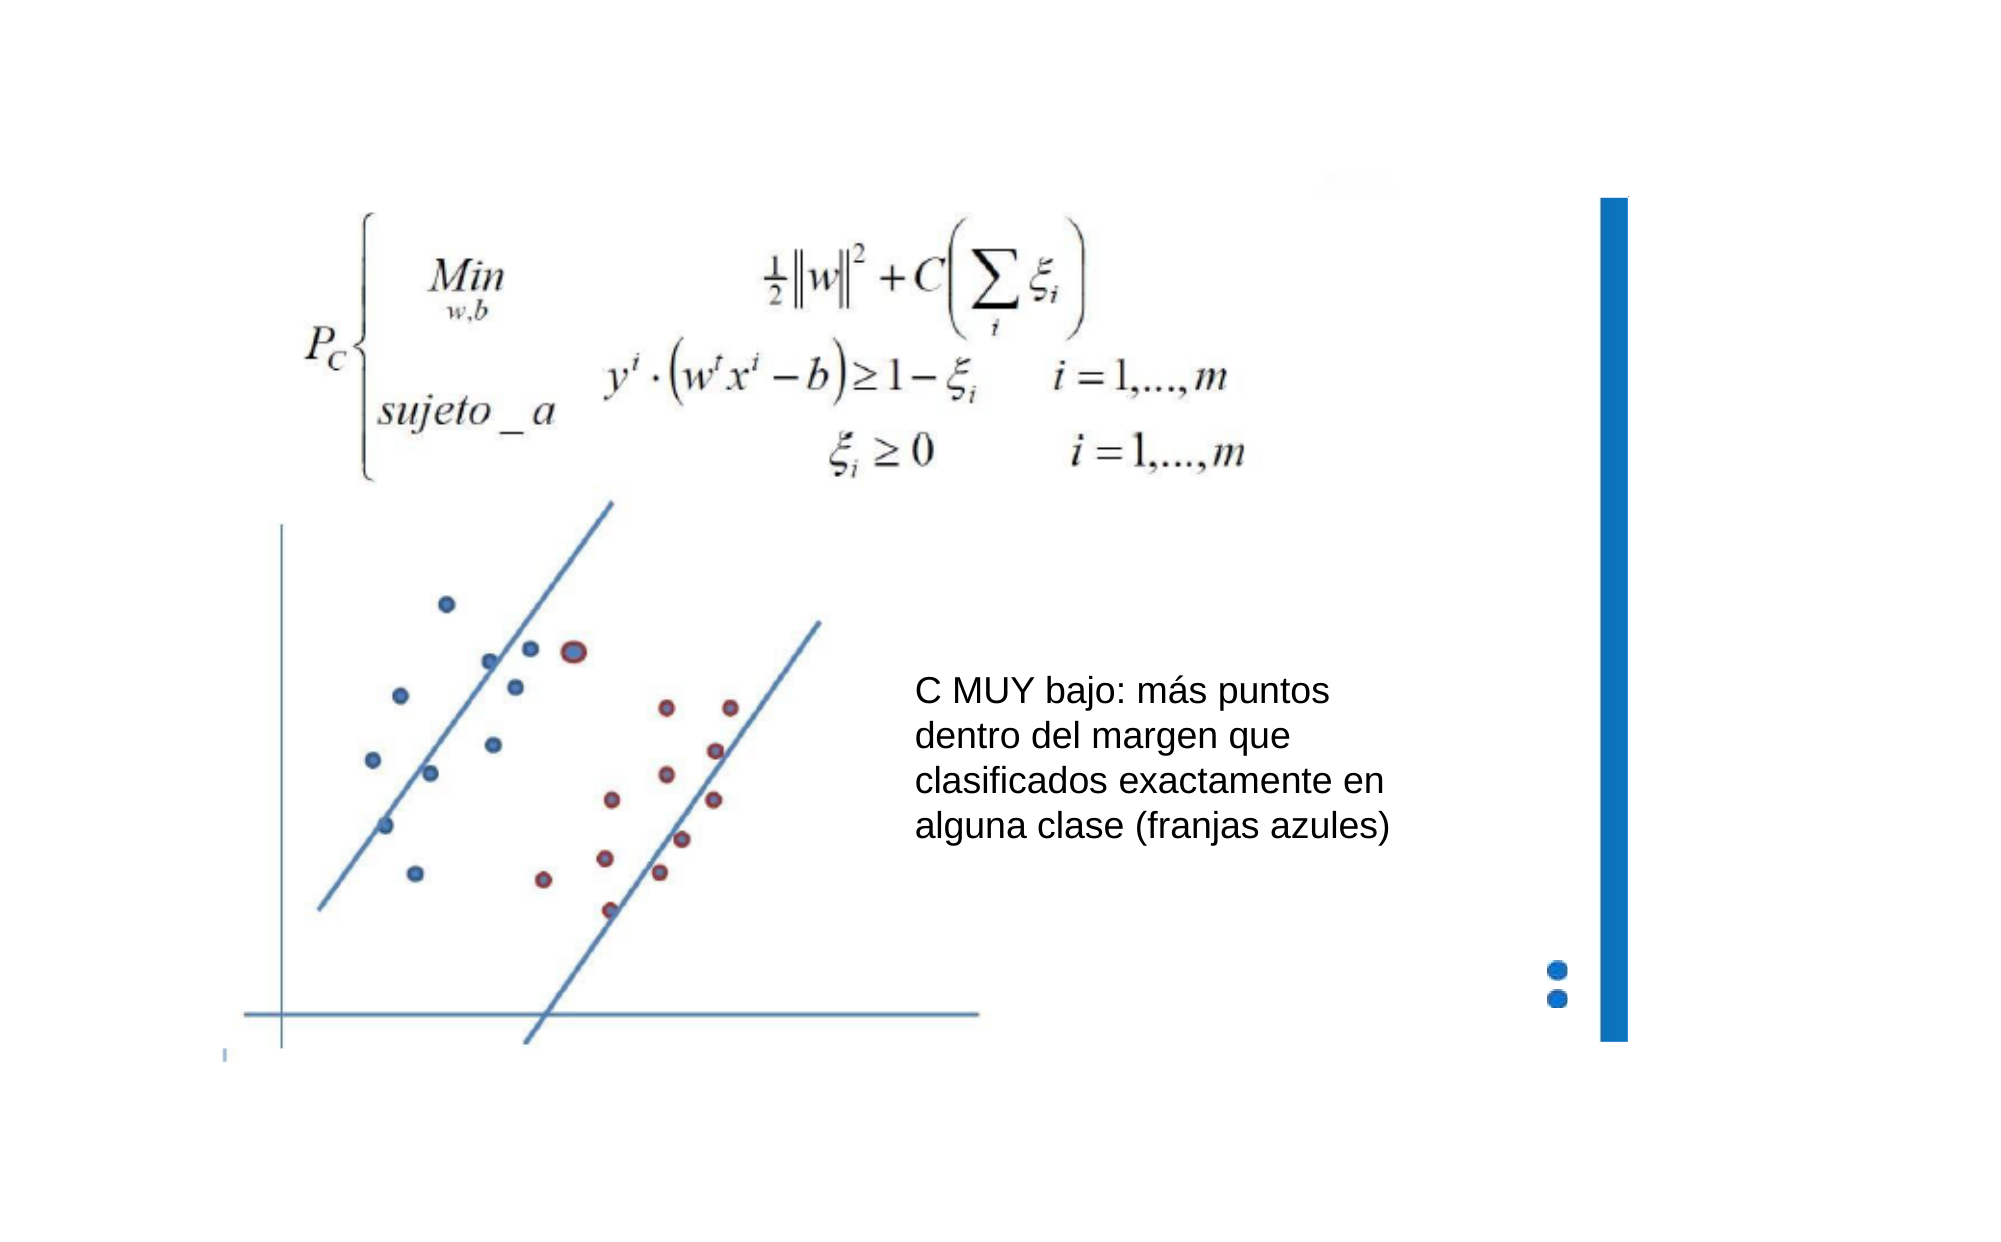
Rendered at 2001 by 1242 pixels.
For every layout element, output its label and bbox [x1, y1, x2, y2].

picture [1547, 959, 1568, 981]
picture [1547, 988, 1568, 1008]
picture [1598, 196, 1629, 1042]
text_box [174, 158, 1451, 1084]
